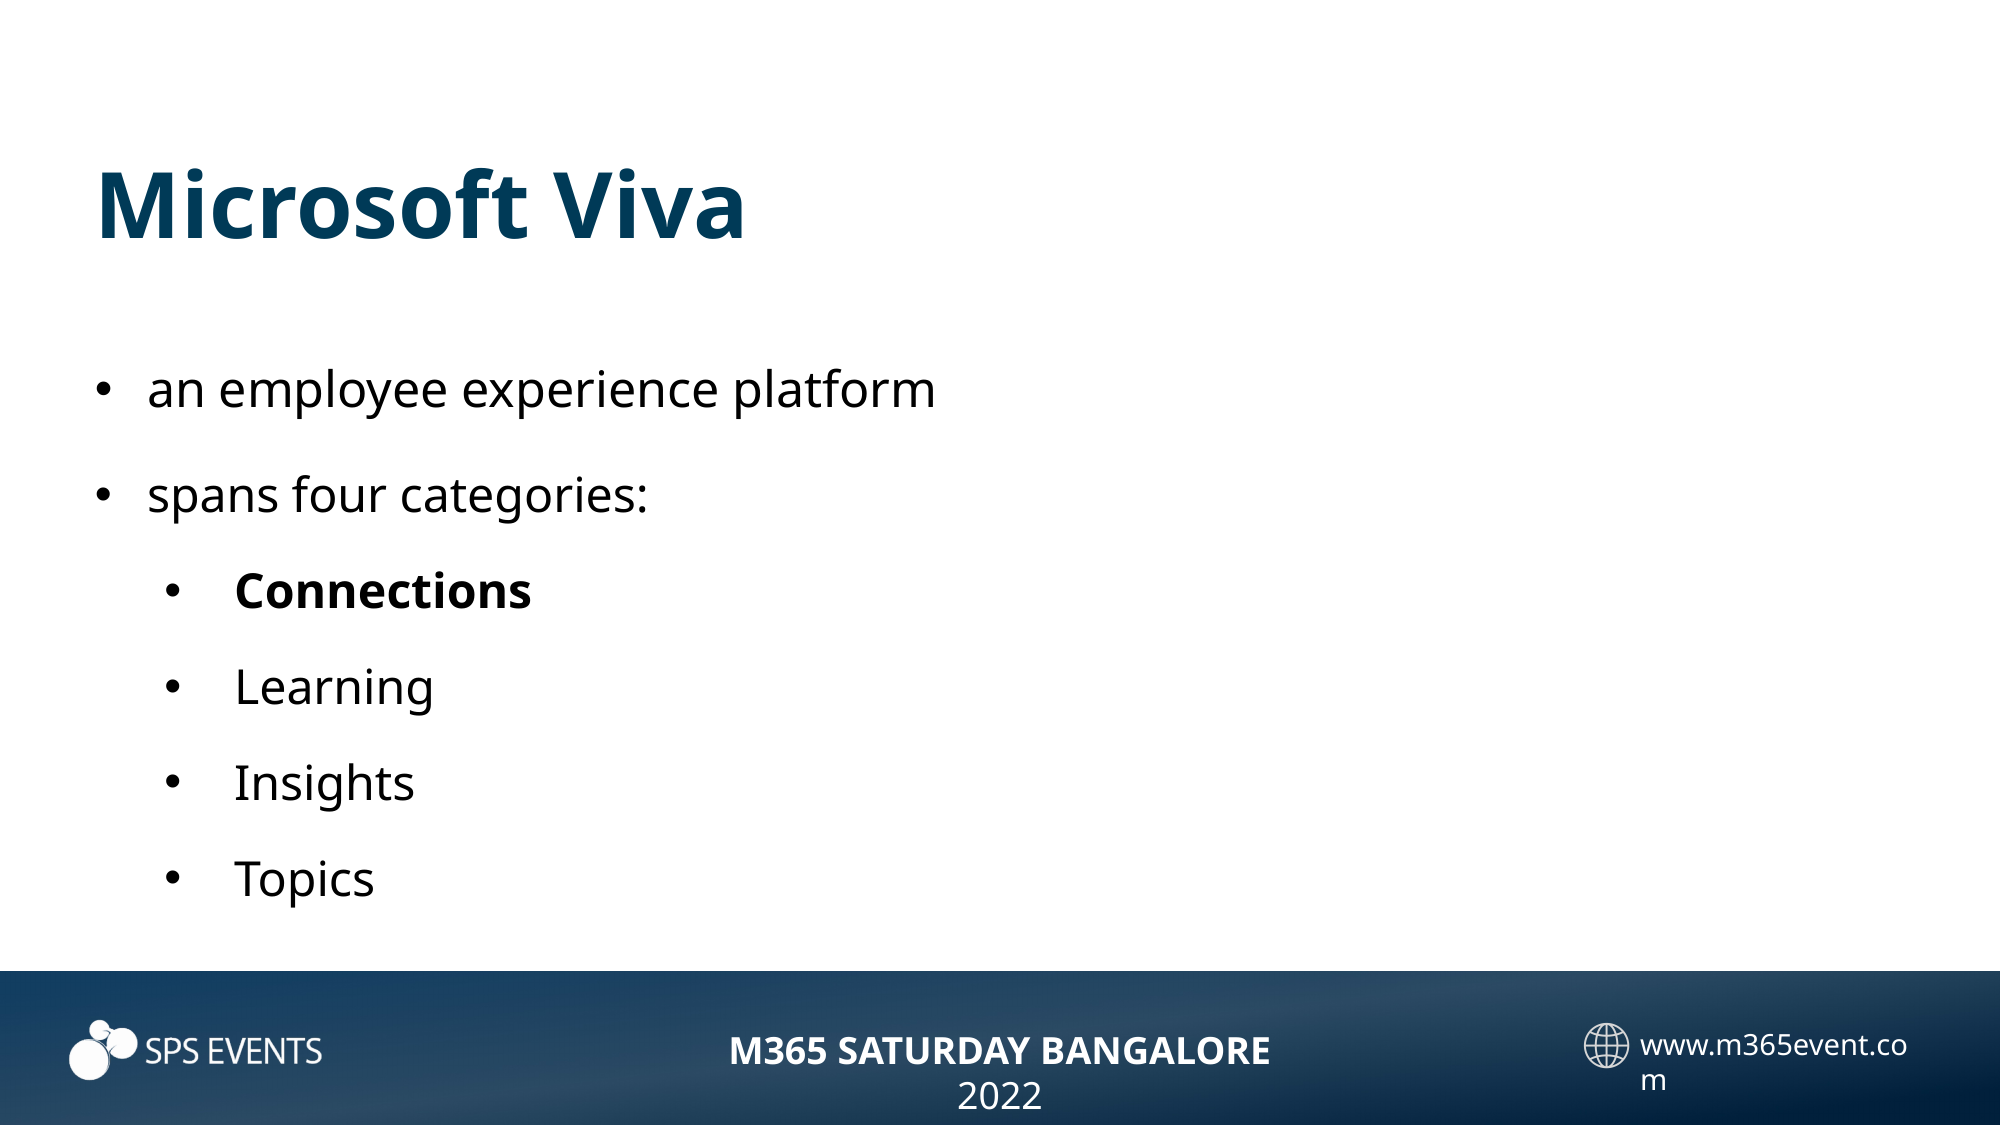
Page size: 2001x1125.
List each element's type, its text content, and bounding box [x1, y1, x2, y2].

picture [0, 971, 2000, 1125]
list an employee experience platform spans four categories: Connections Learning Insights Topics [79, 320, 1921, 915]
title Microsoft Viva [79, 100, 1921, 319]
